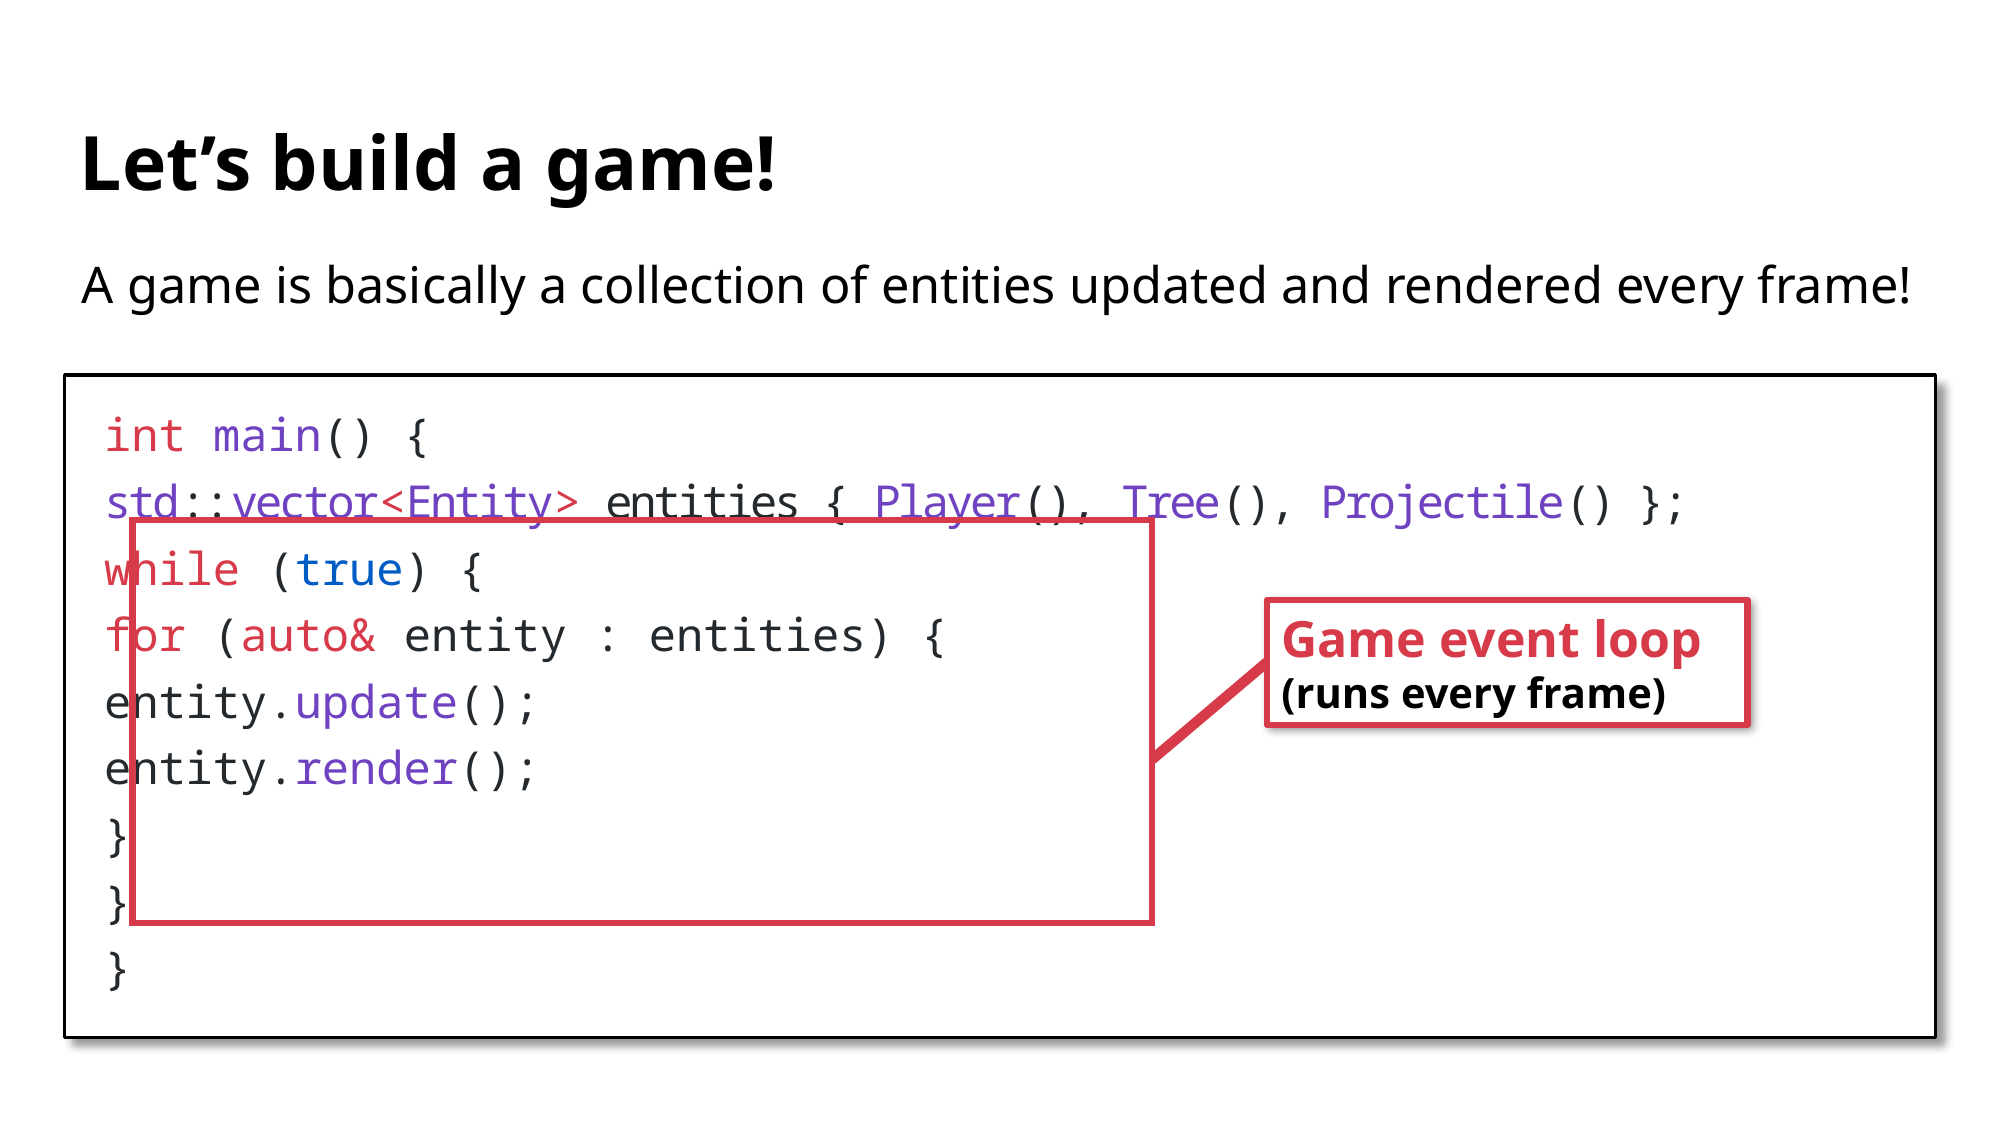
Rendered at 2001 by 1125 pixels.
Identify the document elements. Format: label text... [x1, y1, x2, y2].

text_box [132, 519, 1749, 924]
list int main() { std::vector<Entity> entities { Player(), Tree(), Projectile() }; while (true) { for (auto& entity : entities) { entity.update(); entity.render(); } } } [63, 373, 1937, 1039]
title Let’s build a game! [64, 103, 1936, 230]
list A game is basically a collection of entities updated and rendered every frame! [64, 252, 1936, 324]
